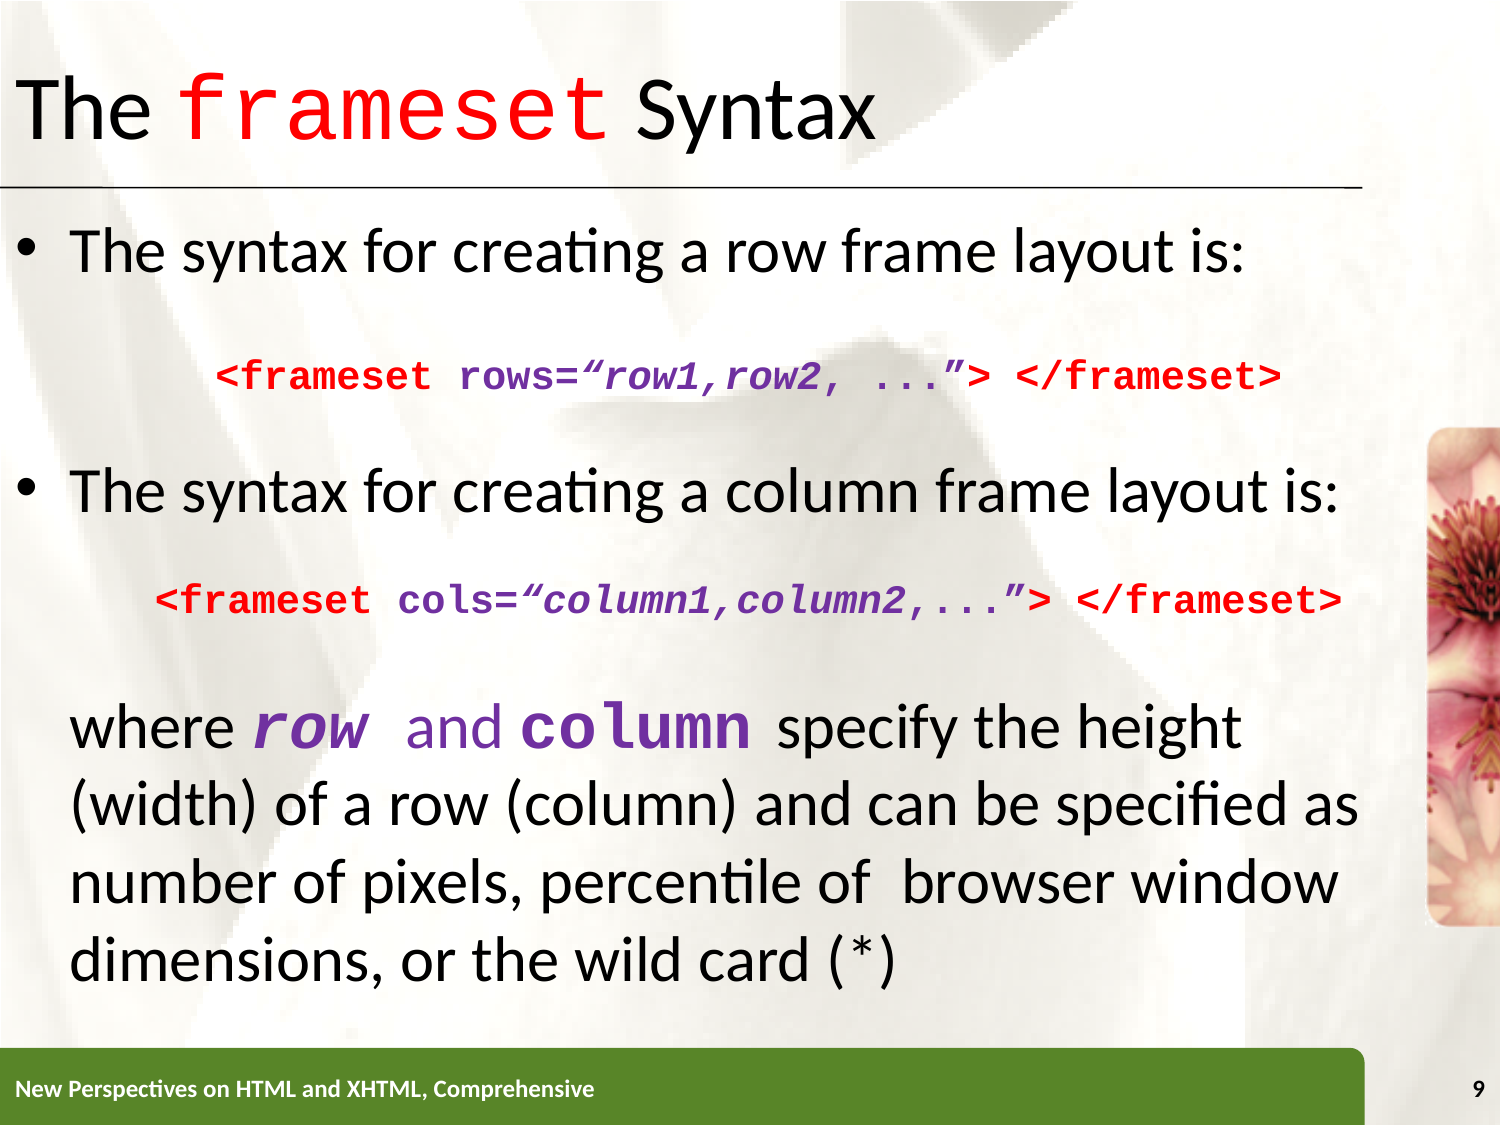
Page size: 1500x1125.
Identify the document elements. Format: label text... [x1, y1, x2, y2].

picture [1426, 425, 1500, 930]
title The frameset Syntax [0, 24, 1363, 181]
slide_number 9 [1412, 1050, 1500, 1125]
list The syntax for creating a row frame layout is: <frameset rows=“row1,row2, ...”> </frameset> The syntax for creating a column frame layout is: <frameset cols=“column1,column2,...”> </frameset> where row and column specify the height (width) of a row (column) and can be specified as number of pixels, percentile of browser window dimensions, or the wild card (*) [0, 199, 1426, 1006]
footer New Perspectives on HTML and XHTML, Comprehensive [0, 1050, 1350, 1125]
